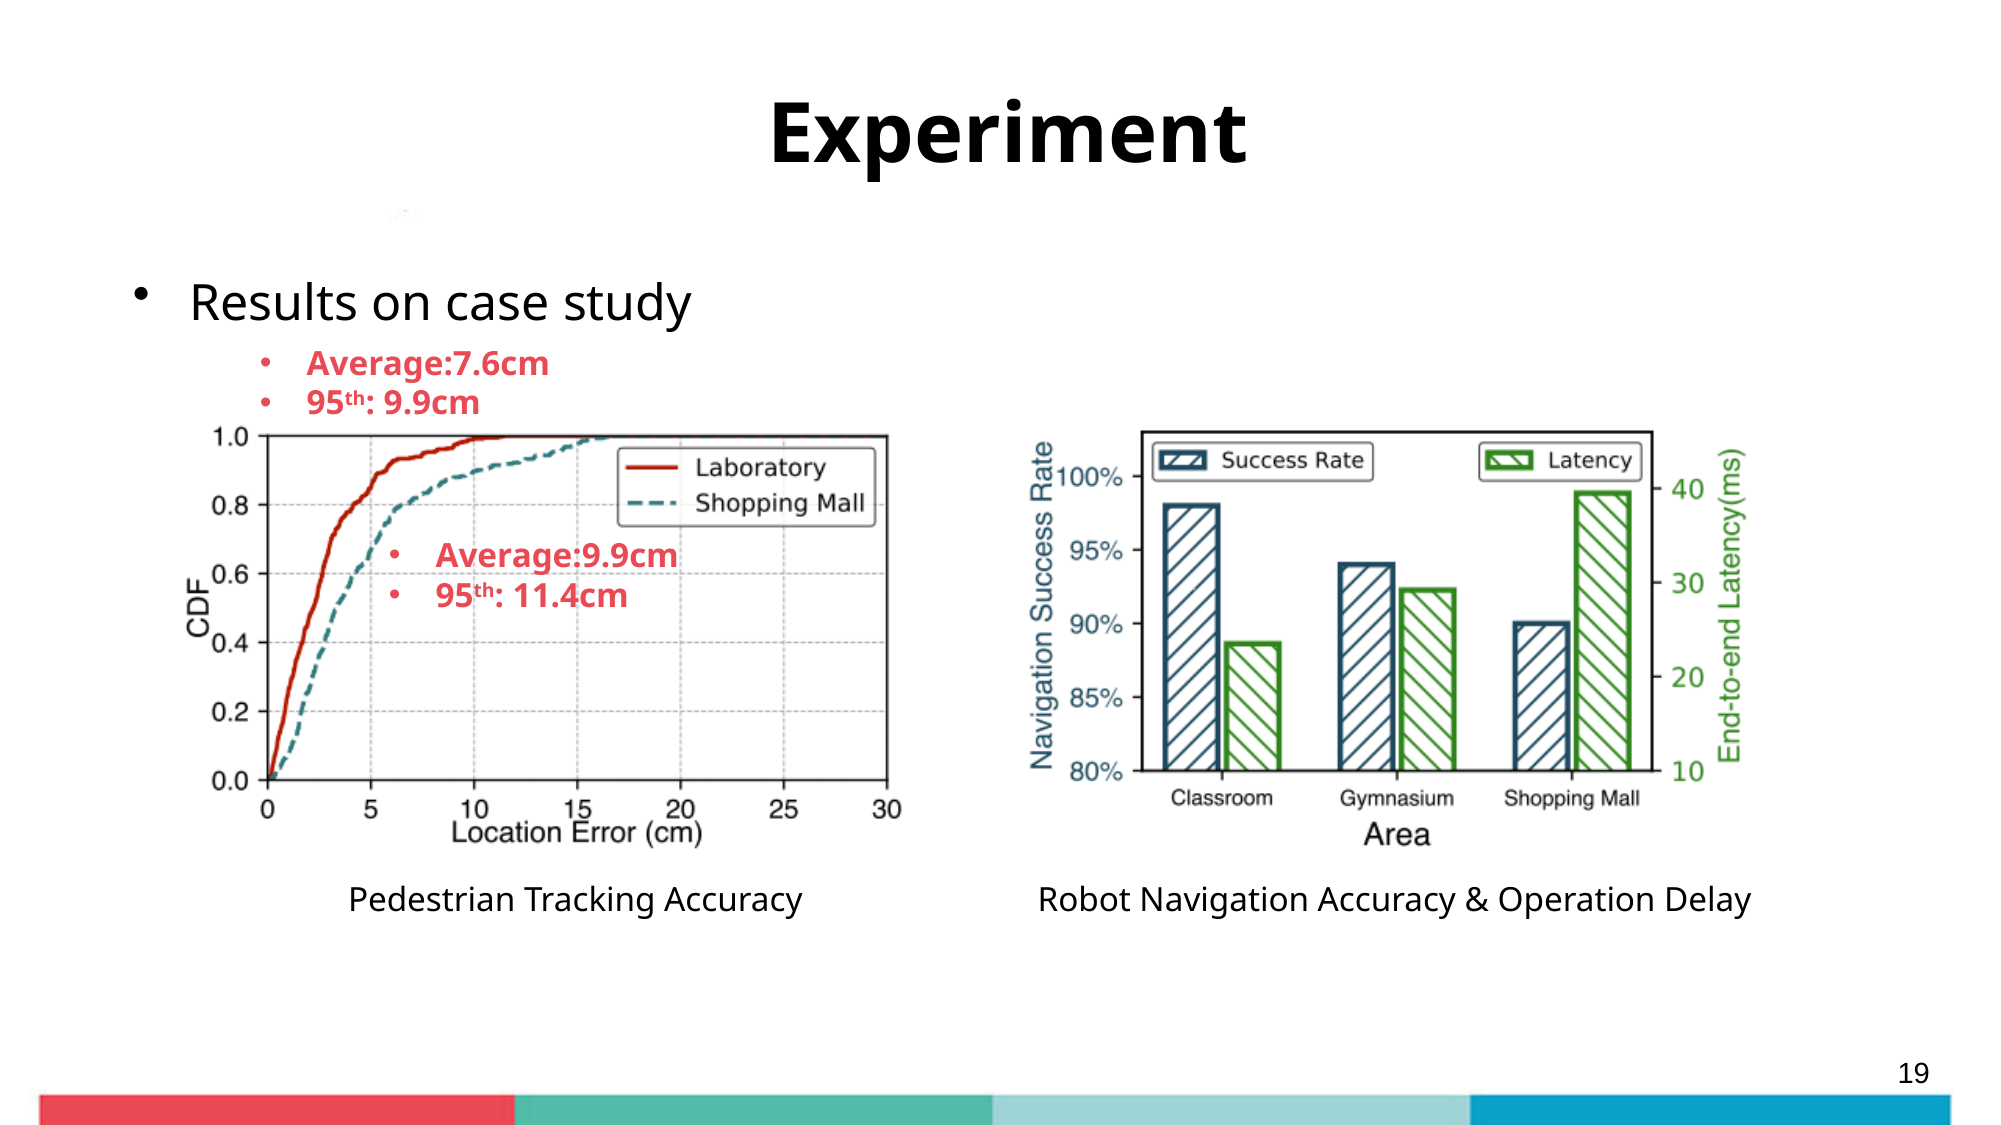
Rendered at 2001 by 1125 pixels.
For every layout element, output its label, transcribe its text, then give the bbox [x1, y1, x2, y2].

picture [0, 0, 2001, 1125]
text_box Average:7.6cm 95th: 9.9cm [244, 334, 576, 409]
slide_number 19 [1478, 1046, 1945, 1125]
picture [184, 412, 1768, 862]
title Experiment [116, 45, 1900, 213]
list Results on case study [117, 262, 1898, 1080]
text_box Pedestrian Tracking Accuracy [333, 872, 819, 926]
text_box Robot Navigation Accuracy & Operation Delay [1022, 872, 1768, 926]
